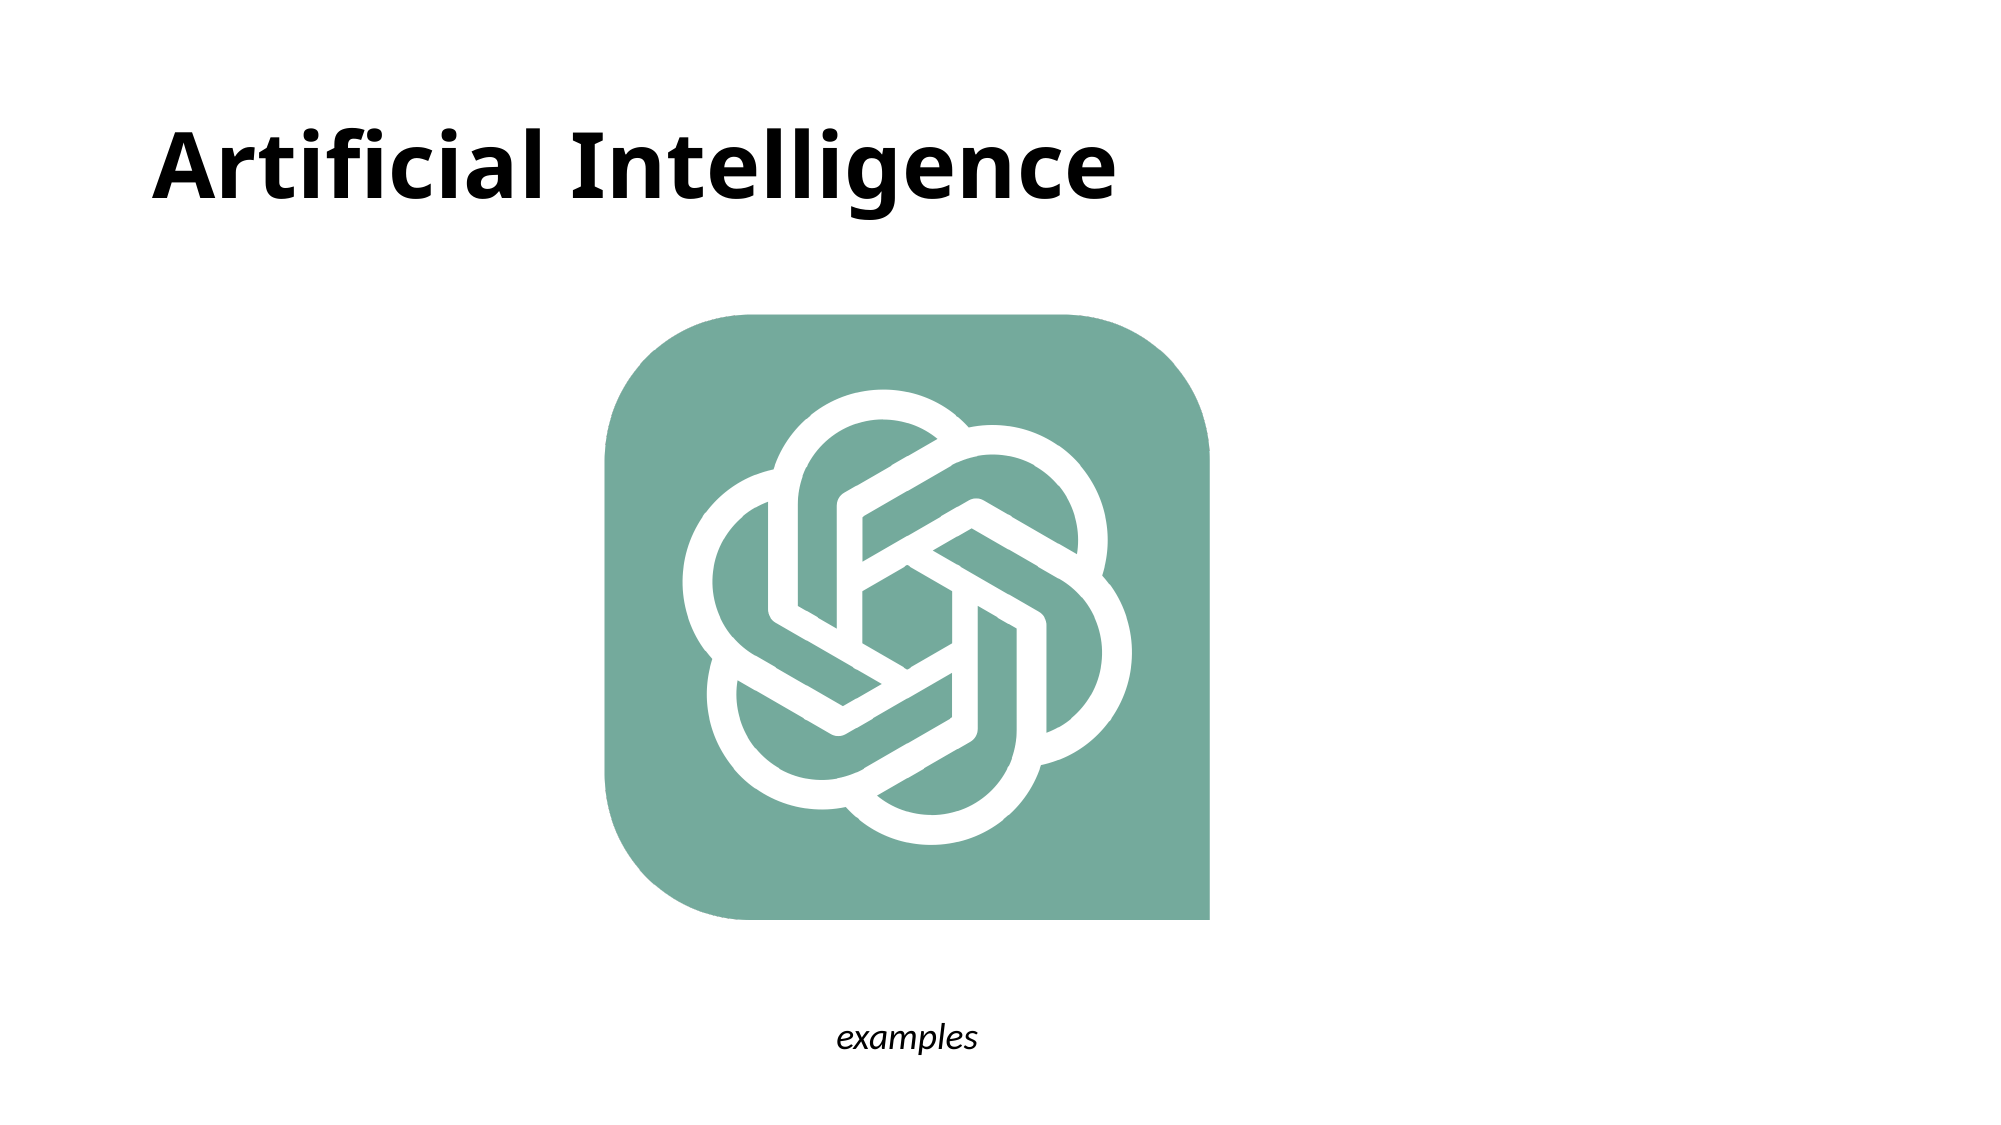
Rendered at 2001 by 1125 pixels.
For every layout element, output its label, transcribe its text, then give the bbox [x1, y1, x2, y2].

title Artificial Intelligence [137, 59, 1863, 278]
picture [604, 314, 1210, 920]
text_box examples [821, 1004, 994, 1065]
